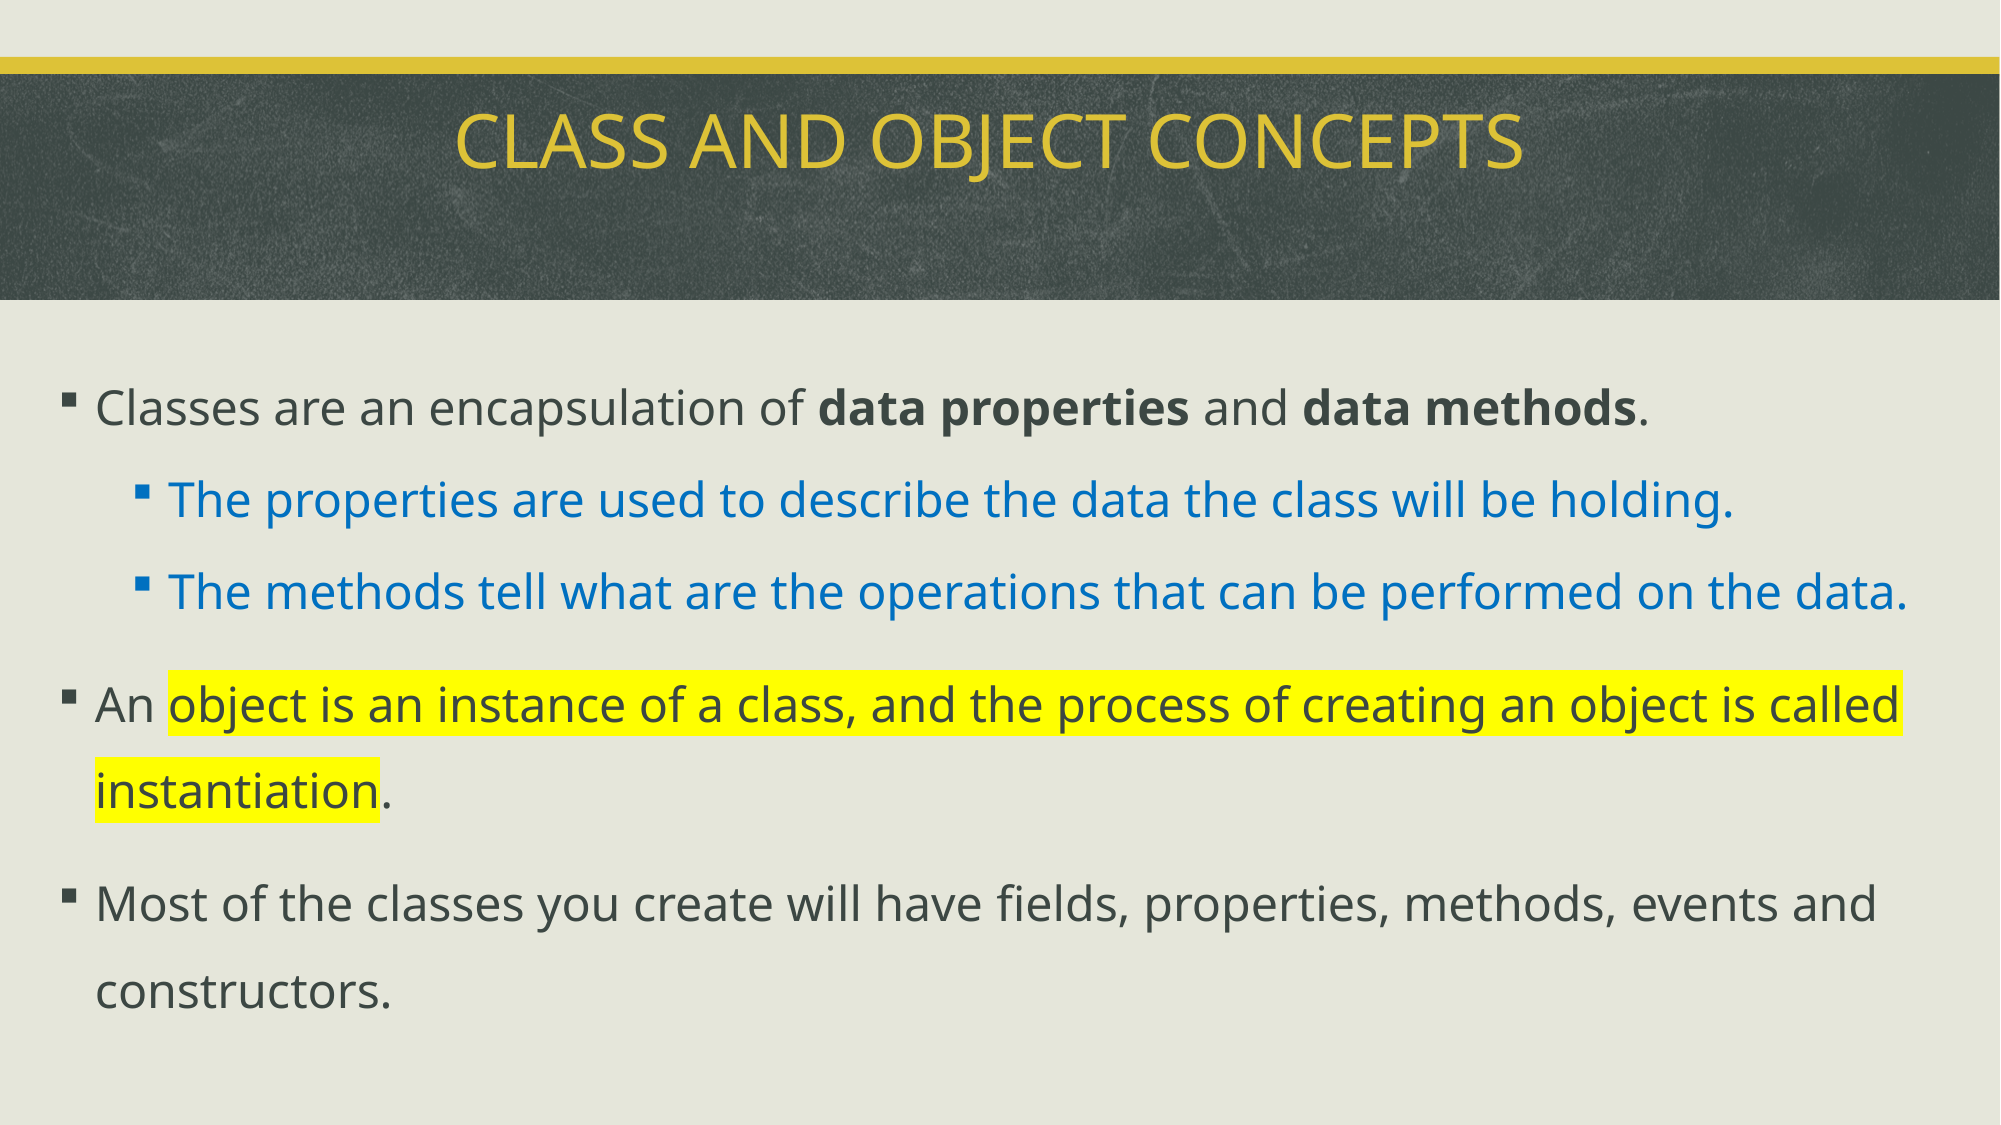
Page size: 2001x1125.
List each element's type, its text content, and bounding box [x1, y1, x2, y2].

title Class and object concepts [210, 76, 1790, 300]
list Classes are an encapsulation of data properties and data methods. The properties are used to describe the data the class will be holding. The methods tell what are the operations that can be performed on the data. An object is an instance of a class, and the process of creating an object is called instantiation. Most of the classes you create will have fields, properties, methods, events and constructors. [43, 340, 1940, 1056]
picture [0, 74, 2000, 300]
